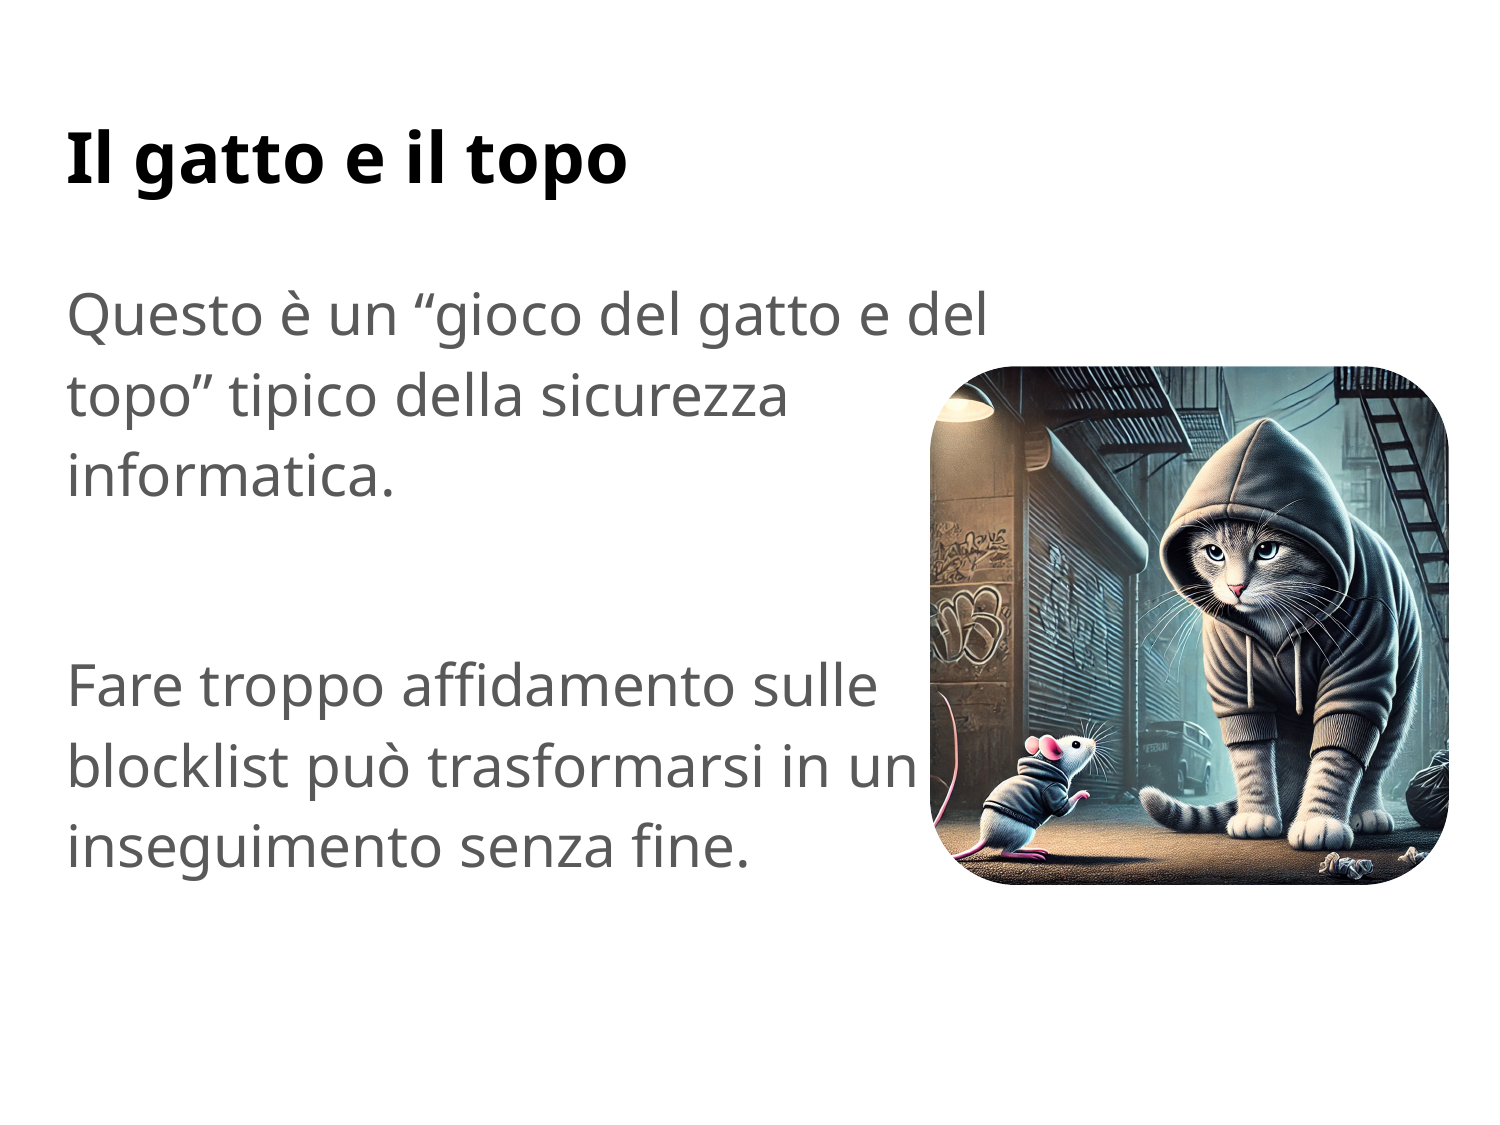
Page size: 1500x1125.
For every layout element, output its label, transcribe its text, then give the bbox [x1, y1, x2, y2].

title Il gatto e il topo [51, 97, 1449, 223]
picture [929, 365, 1450, 886]
list Questo è un “gioco del gatto e del topo” tipico della sicurezza informatica. Fare troppo affidamento sulle blocklist può trasformarsi in un inseguimento senza fine. [51, 252, 1032, 1000]
